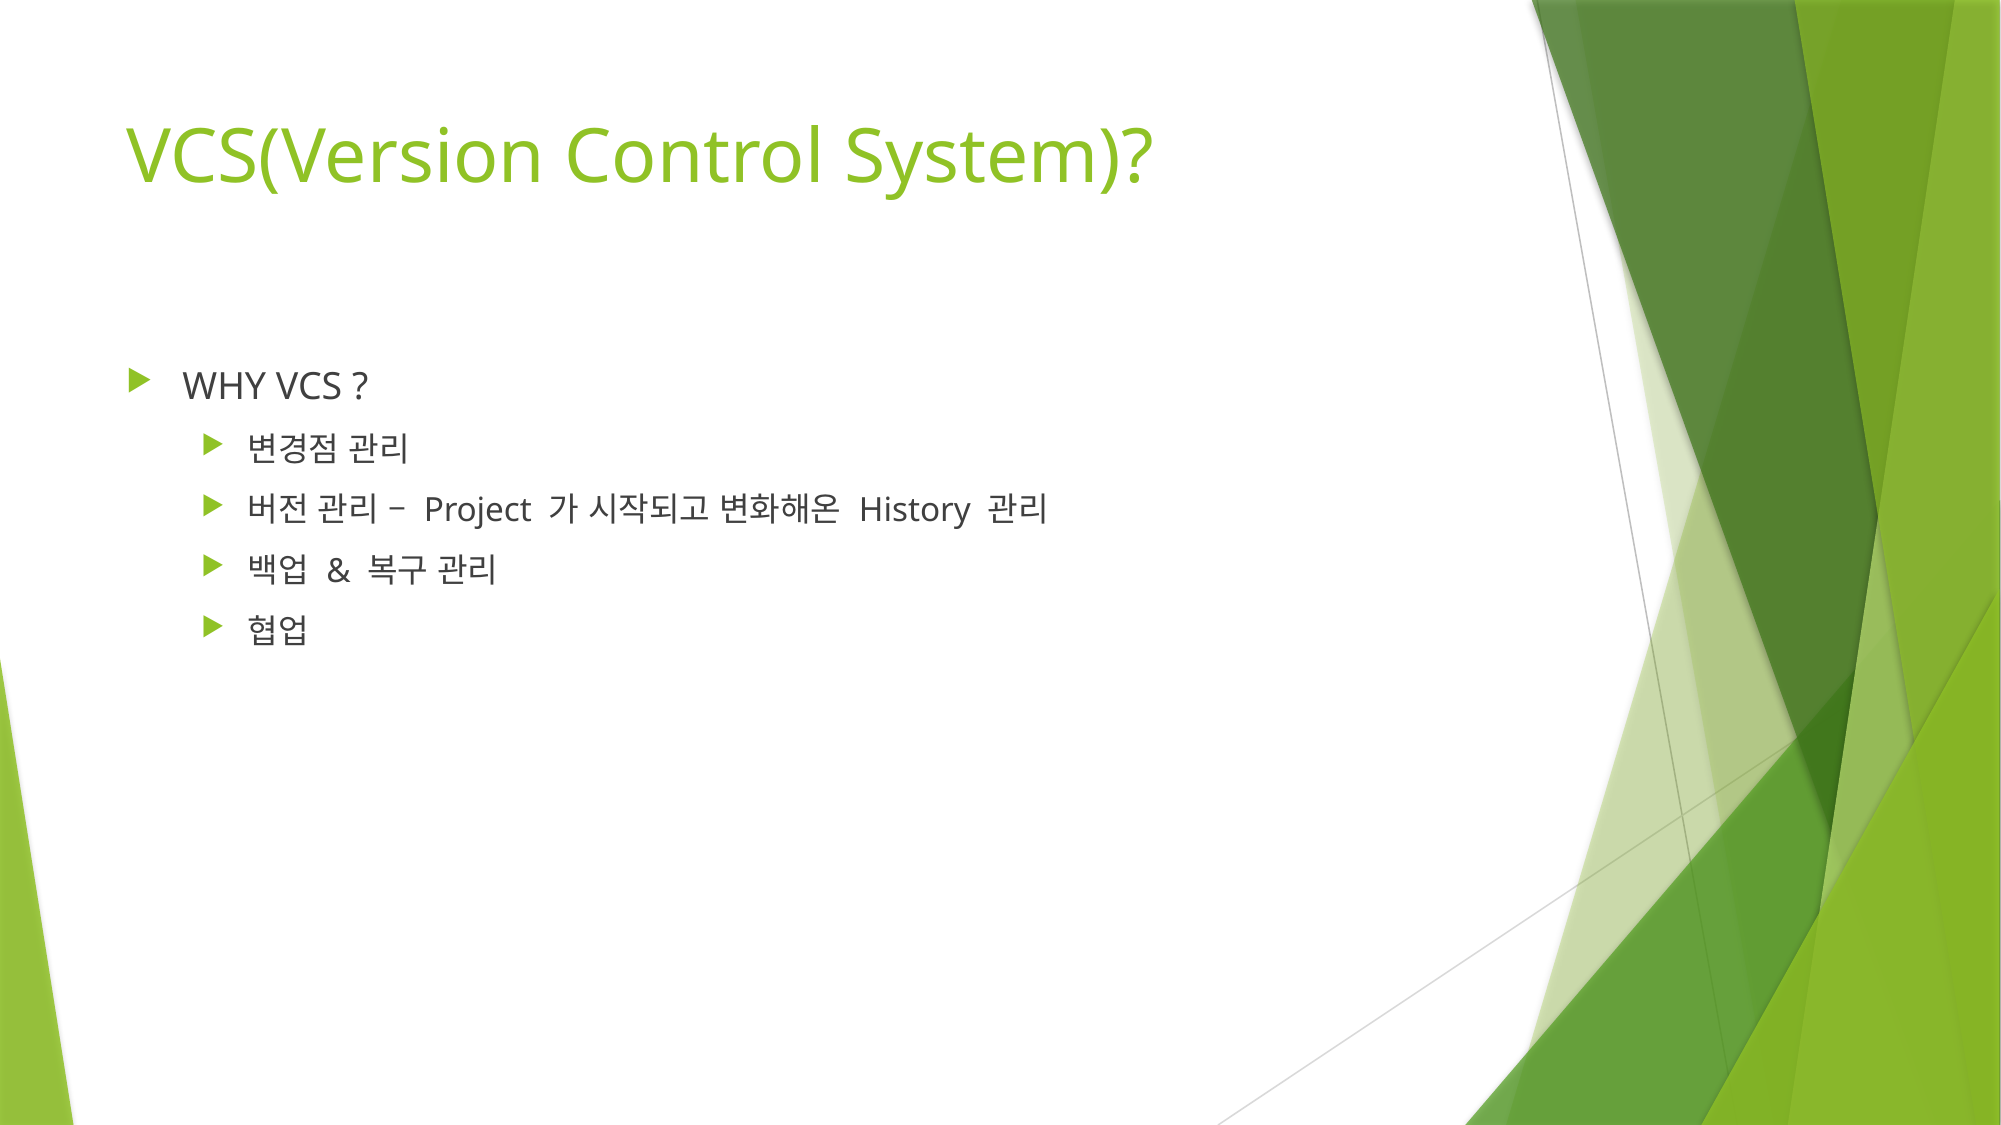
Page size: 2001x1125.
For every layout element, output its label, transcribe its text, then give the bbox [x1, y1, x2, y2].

list WHY VCS ? 변경점 관리 버전 관리 – Project 가 시작되고 변화해온 History 관리 백업 & 복구 관리 협업 [111, 354, 1522, 992]
title VCS(Version Control System)? [111, 99, 1522, 317]
